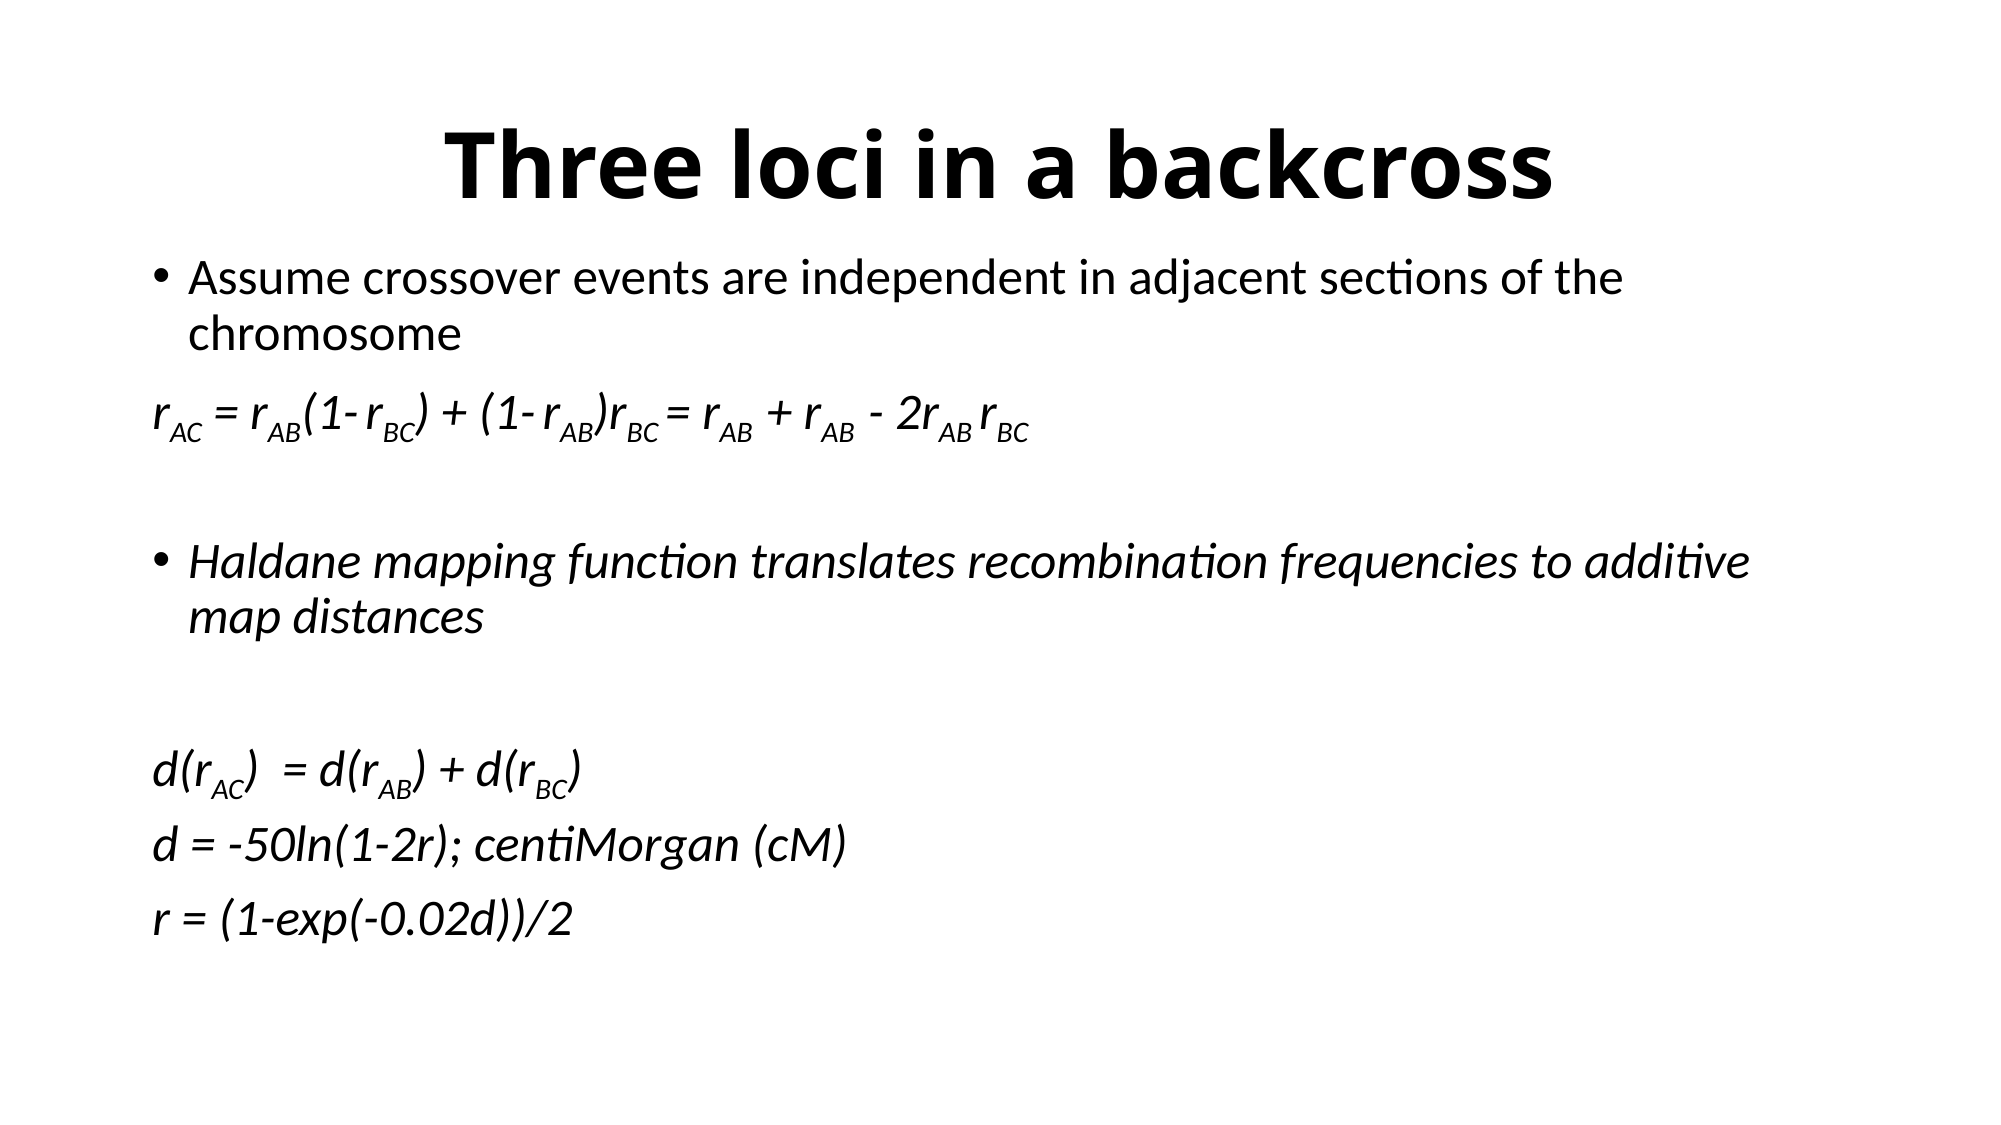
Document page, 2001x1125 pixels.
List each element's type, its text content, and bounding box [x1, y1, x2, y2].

title Three loci in a backcross [137, 59, 1863, 243]
list Assume crossover events are independent in adjacent sections of the chromosome rAC = rAB(1- rBC) + (1- rAB)rBC = rAB + rAB - 2rAB rBC Haldane mapping function translates recombination frequencies to additive map distances d(rAC) = d(rAB) + d(rBC) d = -50ln(1-2r); centiMorgan (cM) r = (1-exp(-0.02d))/2 [137, 243, 1863, 957]
